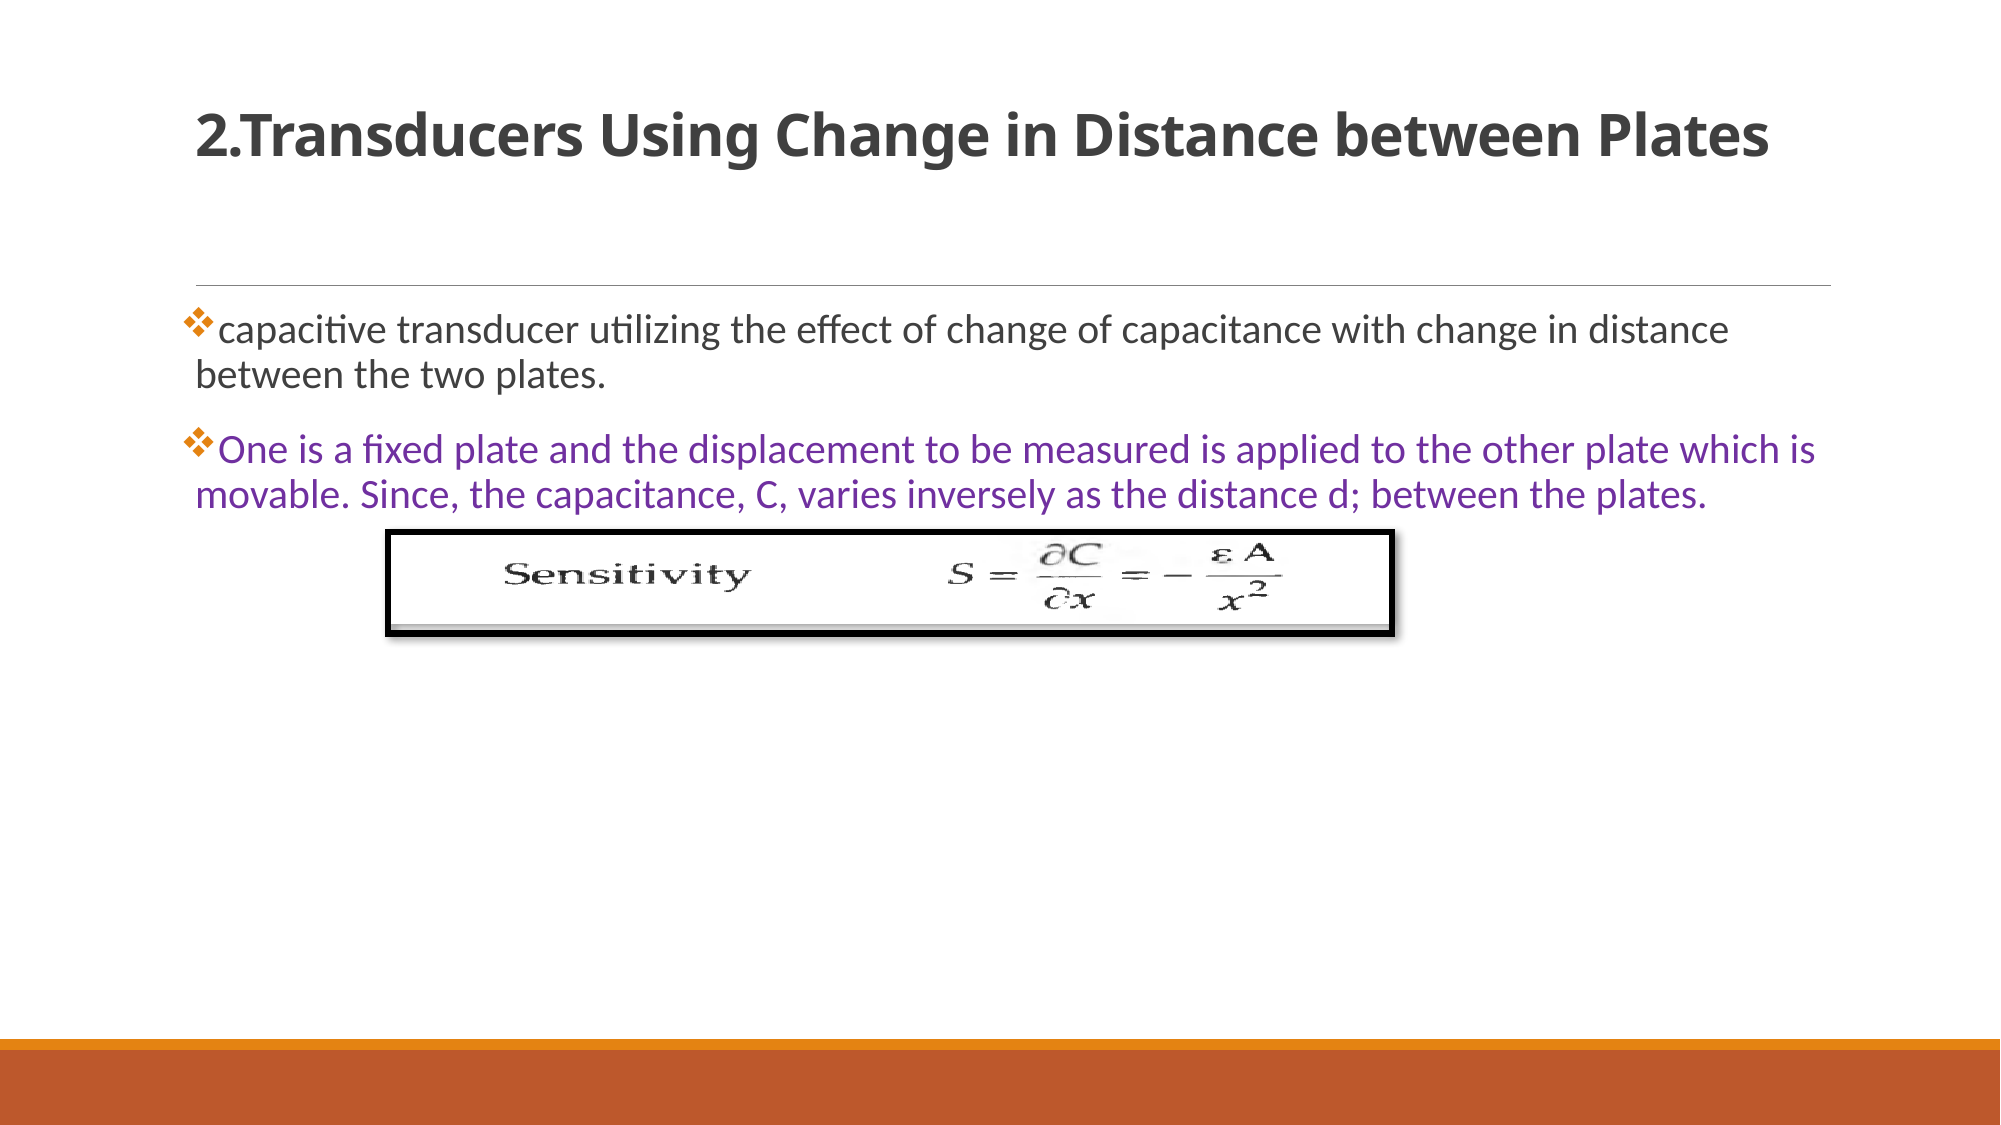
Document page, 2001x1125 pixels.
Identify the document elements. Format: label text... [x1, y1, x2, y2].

list capacitive transducer utilizing the effect of change of capacitance with change in distance between the two plates. One is a fixed plate and the displacement to be measured is applied to the other plate which is movable. Since, the capacitance, C, varies inversely as the distance d; between the plates. [180, 300, 1830, 961]
picture [390, 534, 1390, 631]
title 2.Transducers Using Change in Distance between Plates [180, 47, 1830, 285]
